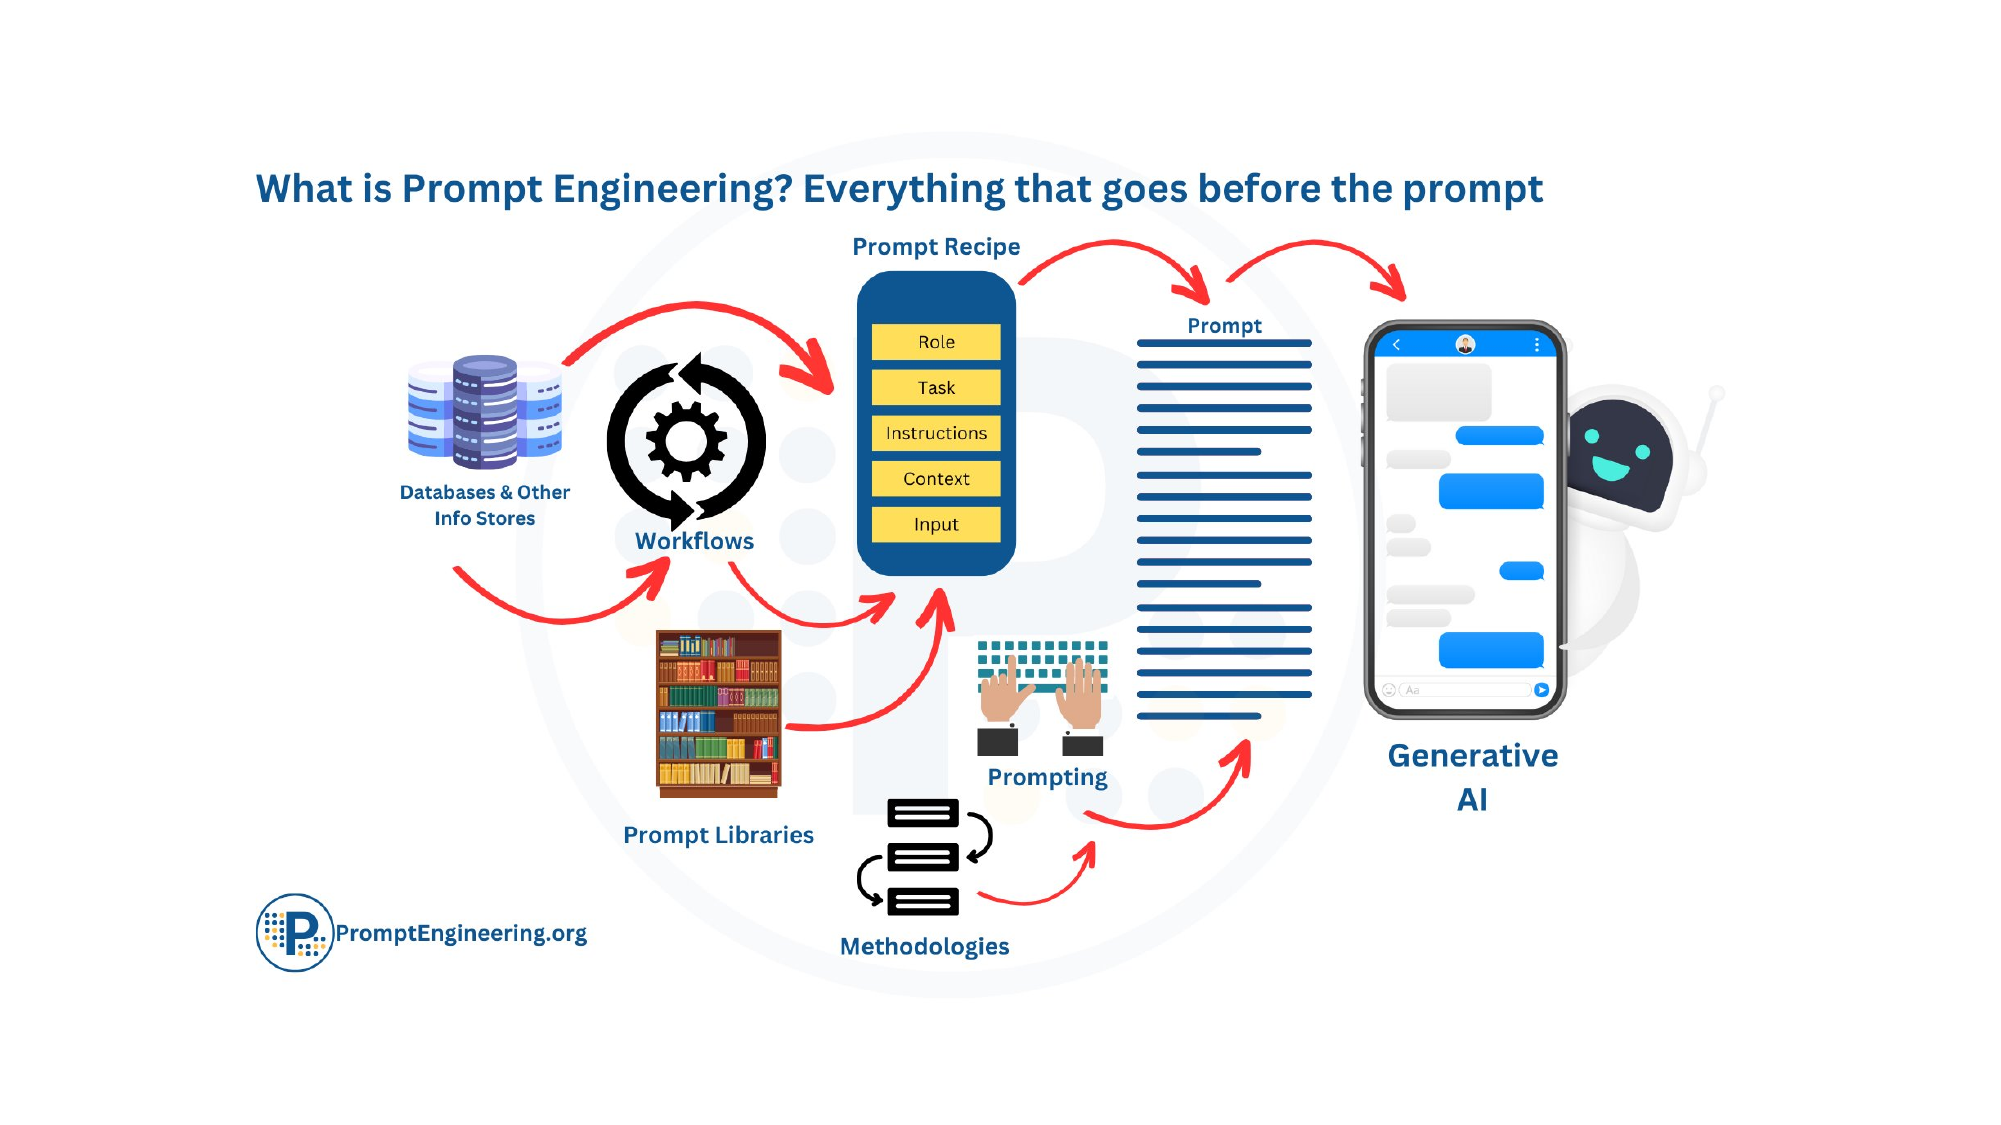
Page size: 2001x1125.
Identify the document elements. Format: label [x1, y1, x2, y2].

list [216, 124, 1786, 1003]
